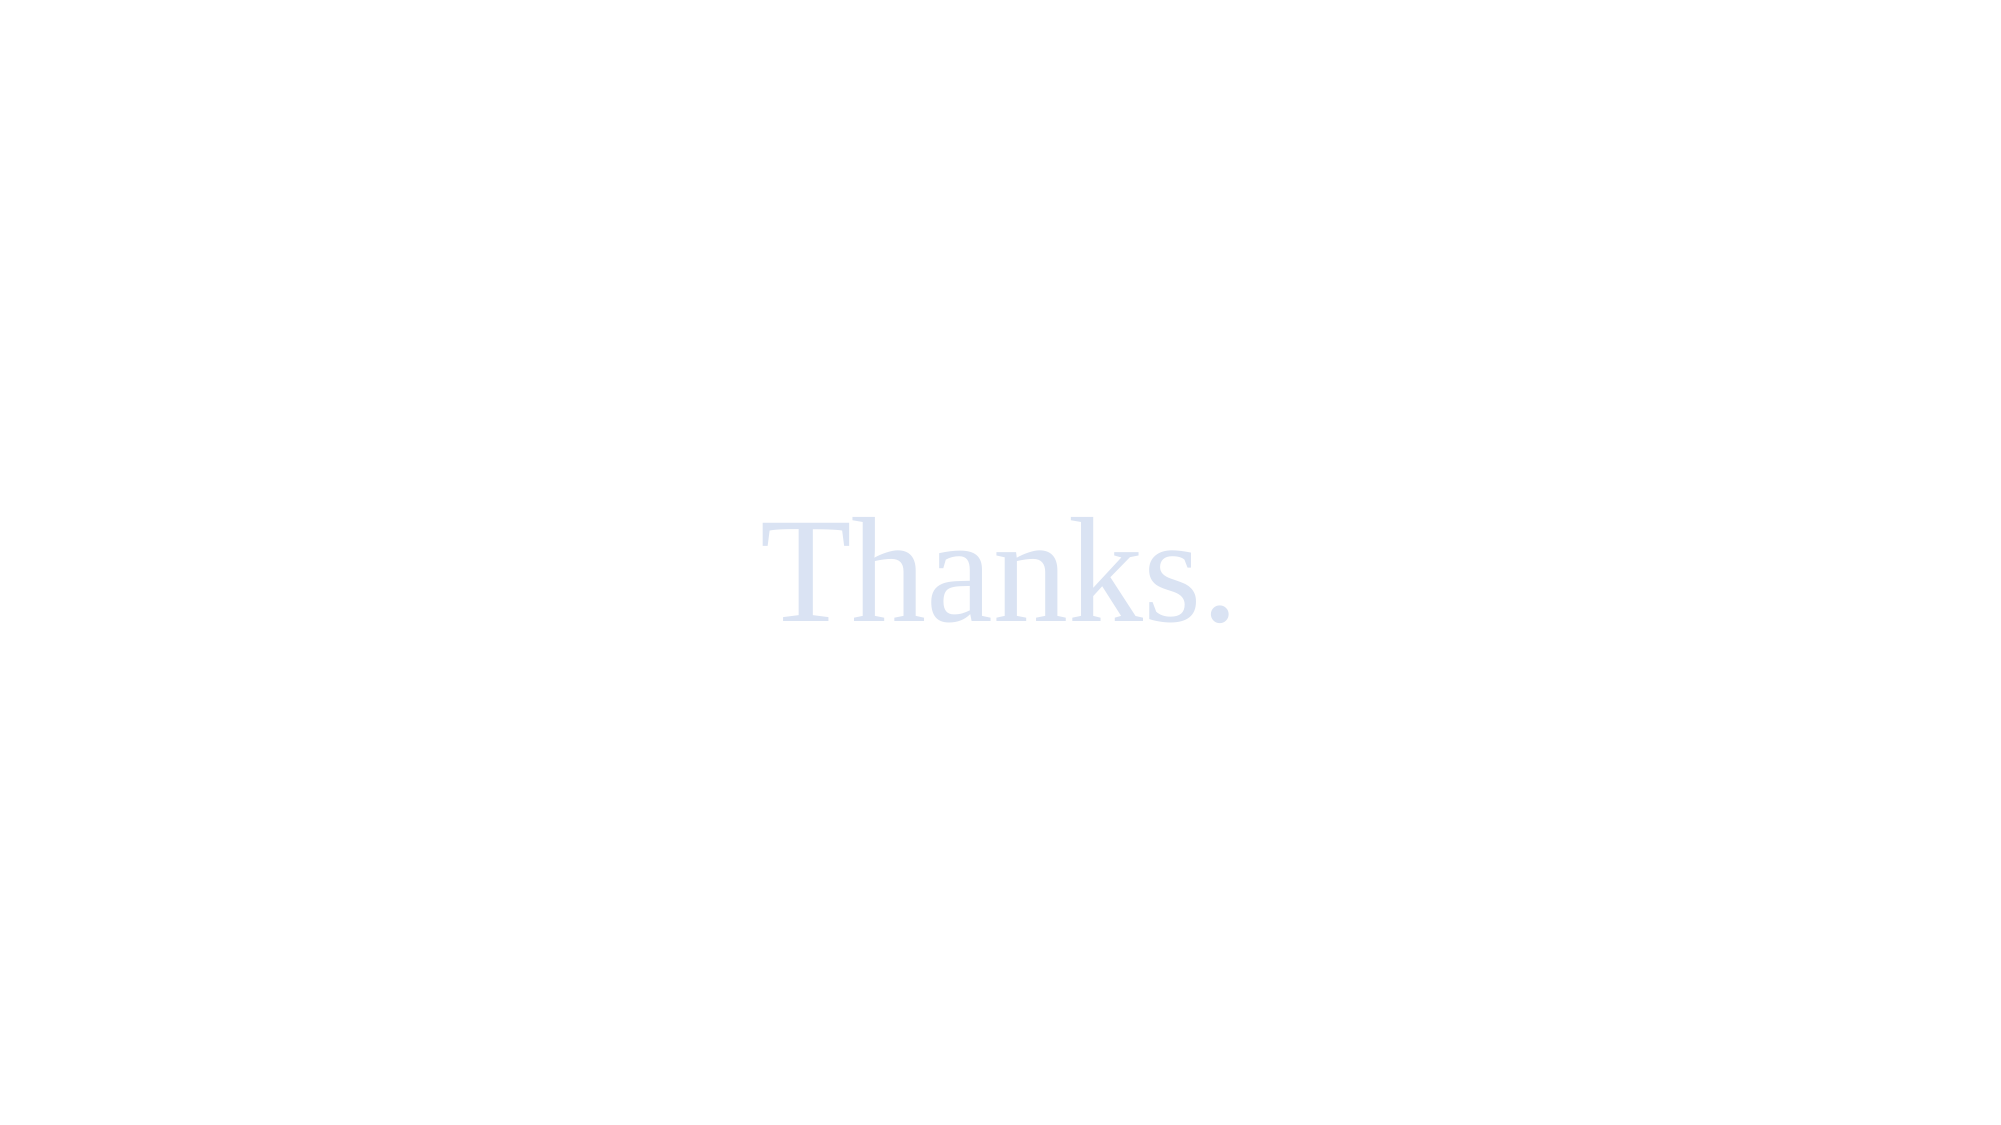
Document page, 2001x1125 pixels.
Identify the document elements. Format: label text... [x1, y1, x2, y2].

text_box Thanks. [745, 463, 1255, 659]
